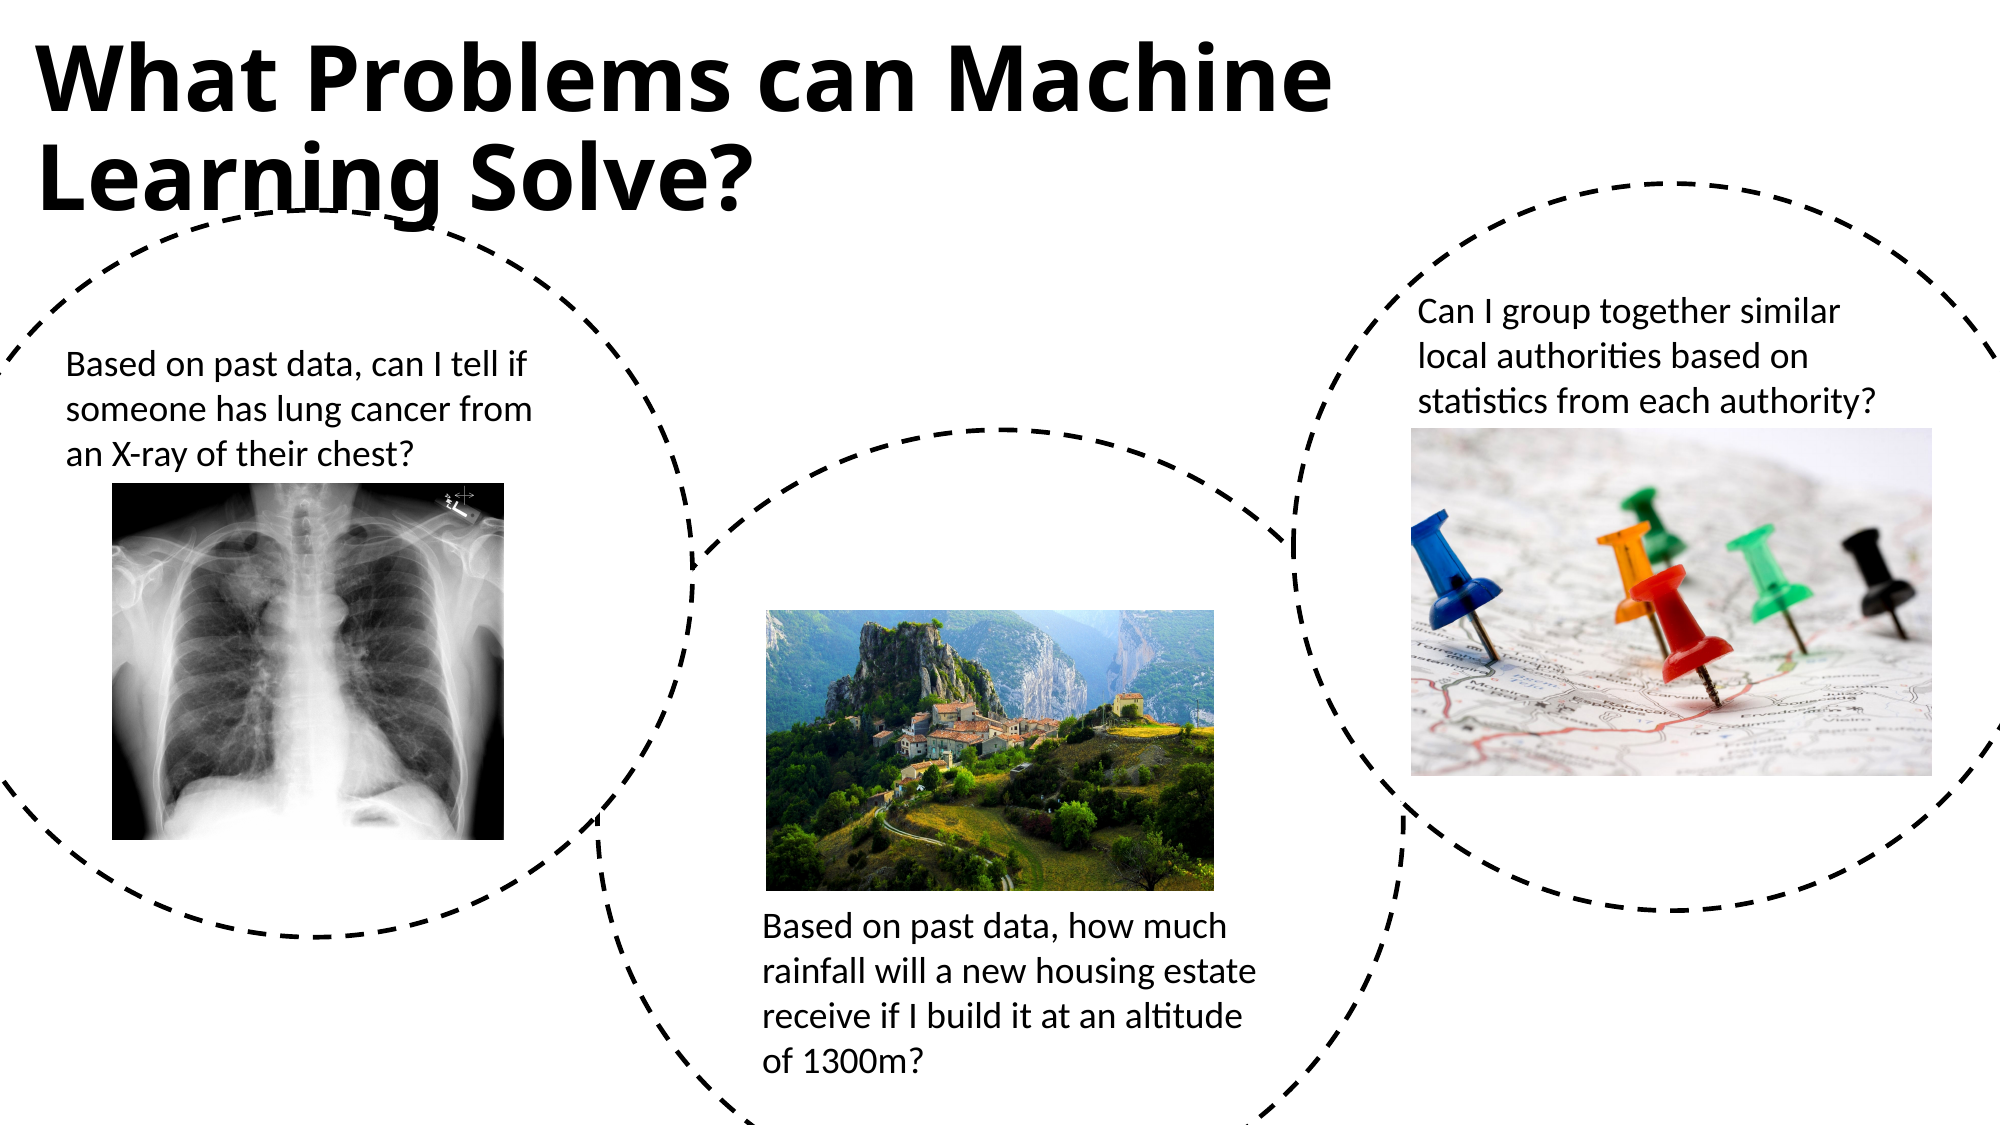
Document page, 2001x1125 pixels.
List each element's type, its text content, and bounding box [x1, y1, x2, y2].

text_box Can I group together similar local authorities based on statistics from each authority? [1403, 278, 1932, 429]
text_box Based on past data, how much rainfall will a new housing estate receive if I build it at an altitude of 1300m? [747, 893, 1294, 1088]
text_box [1415, 189, 1928, 278]
picture [765, 610, 1214, 891]
text_box Based on past data, can I tell if someone has lung cancer from an X-ray of their chest? [50, 332, 566, 482]
picture [112, 483, 504, 840]
picture [1411, 428, 1932, 776]
text_box [0, 240, 694, 939]
title What Problems can Machine Learning Solve? [20, 22, 1746, 240]
text_box [596, 428, 1405, 1125]
text_box [1292, 282, 2000, 912]
